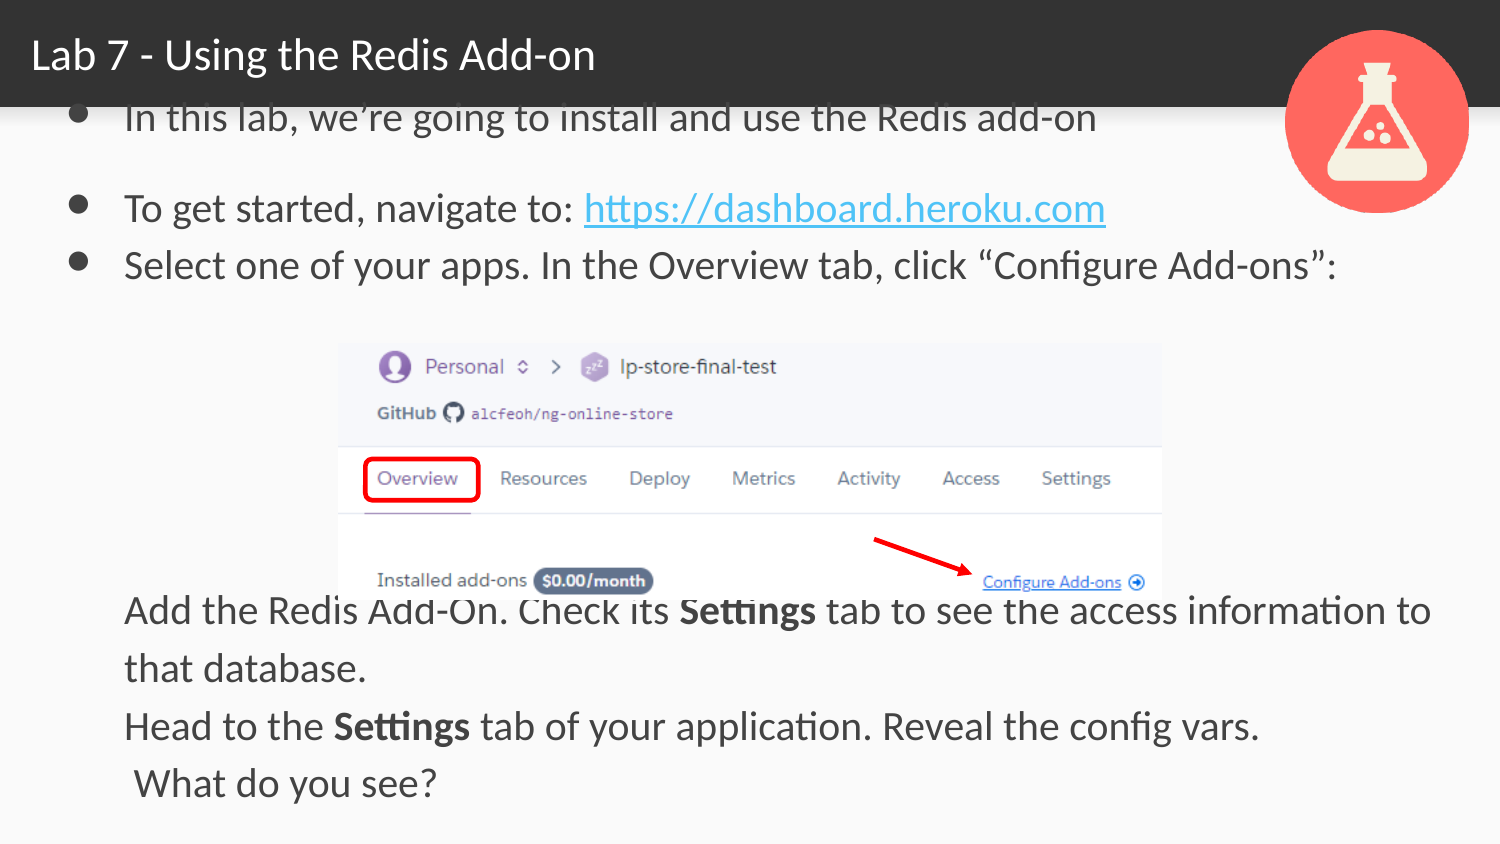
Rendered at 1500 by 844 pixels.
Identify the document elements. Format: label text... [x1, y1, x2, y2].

title Lab 7 - Using the Redis Add-on [16, 2, 1464, 102]
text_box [873, 538, 973, 575]
picture [1285, 29, 1469, 214]
list In this lab, we’re going to install and use the Redis add-on To get started, navigate to: https://dashboard.heroku.com Select one of your apps. In the Overview tab, click “Configure Add-ons”: Add the Redis Add-On. Check its Settings tab to see the access information to that database. Head to the Settings tab of your application. Reveal the config vars. What do you see? [34, 67, 1465, 806]
picture [338, 343, 1162, 600]
